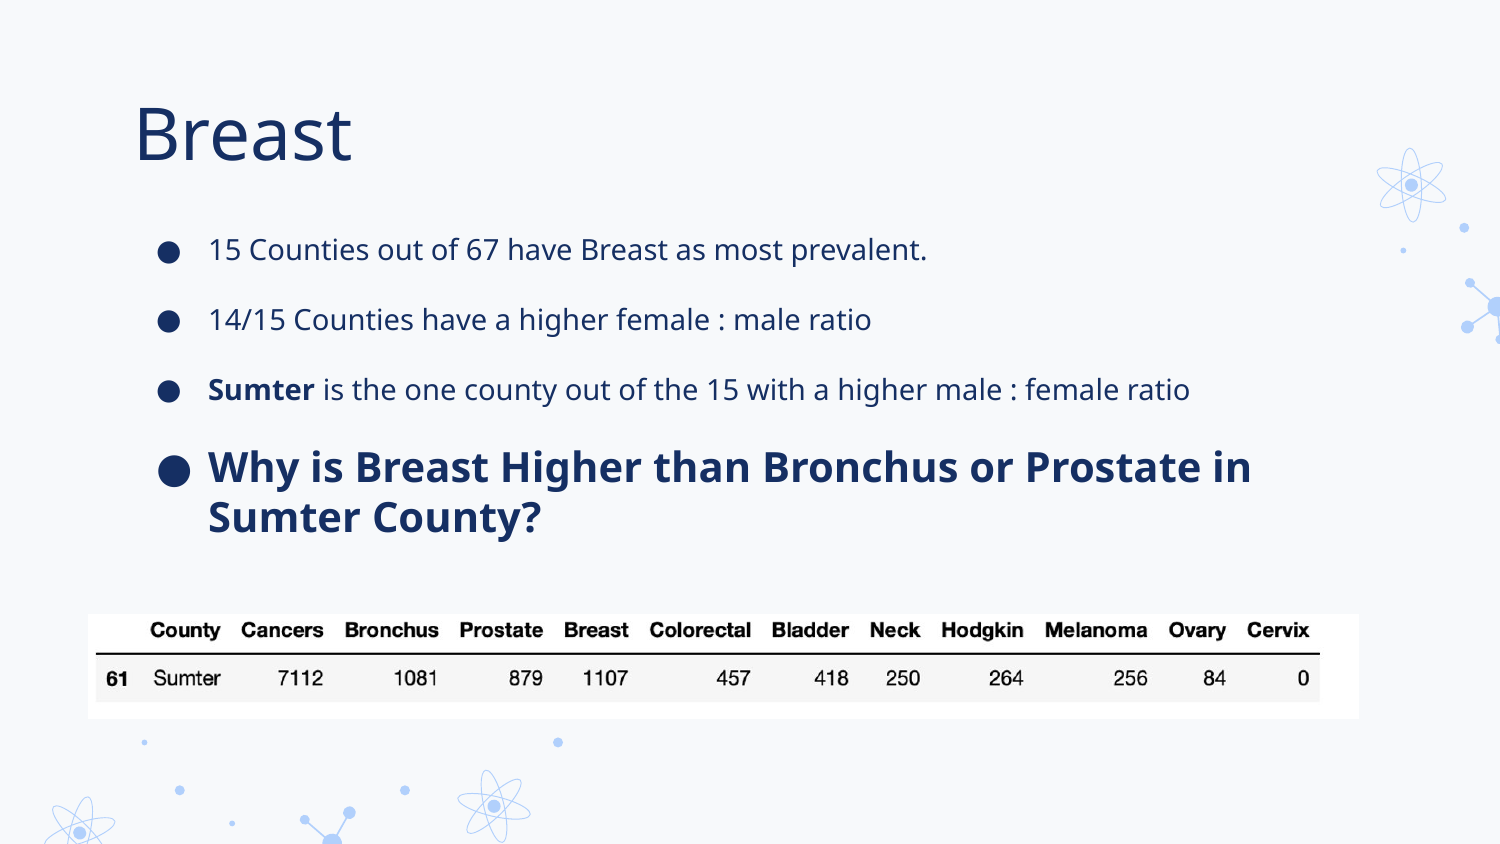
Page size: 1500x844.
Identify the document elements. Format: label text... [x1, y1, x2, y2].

picture [88, 609, 1365, 719]
title Breast [118, 72, 1383, 167]
subtitle 15 Counties out of 67 have Breast as most prevalent. 14/15 Counties have a higher female : male ratio Sumter is the one county out of the 15 with a higher male : female ratio Why is Breast Higher than Bronchus or Prostate in Sumter County? [118, 216, 1383, 732]
